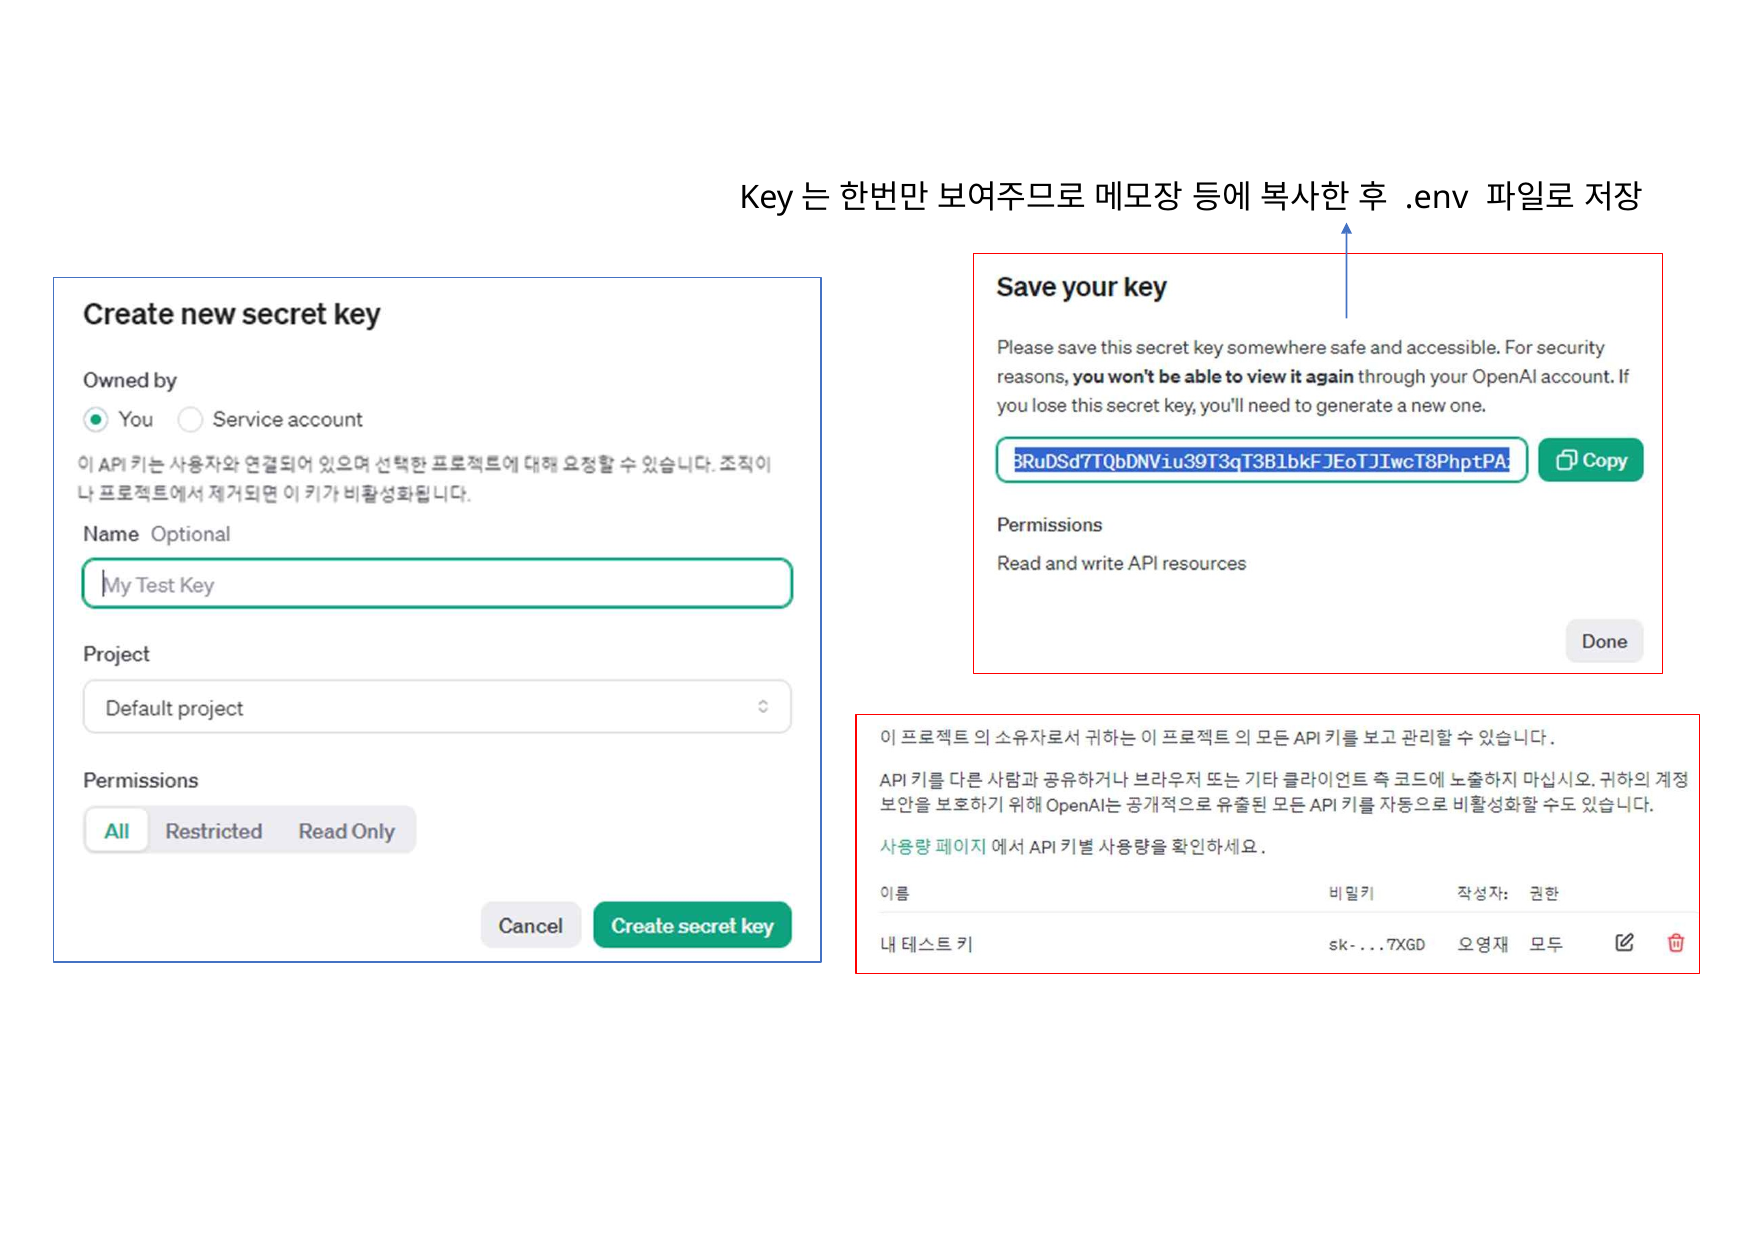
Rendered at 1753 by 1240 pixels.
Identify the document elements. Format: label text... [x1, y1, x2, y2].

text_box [52, 276, 822, 963]
text_box Key는 한번만 보여주므로 메모장 등에 복사한 후 .env 파일로 저장 [737, 173, 1715, 215]
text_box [972, 252, 1663, 675]
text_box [855, 713, 1700, 975]
text_box [1341, 222, 1353, 251]
